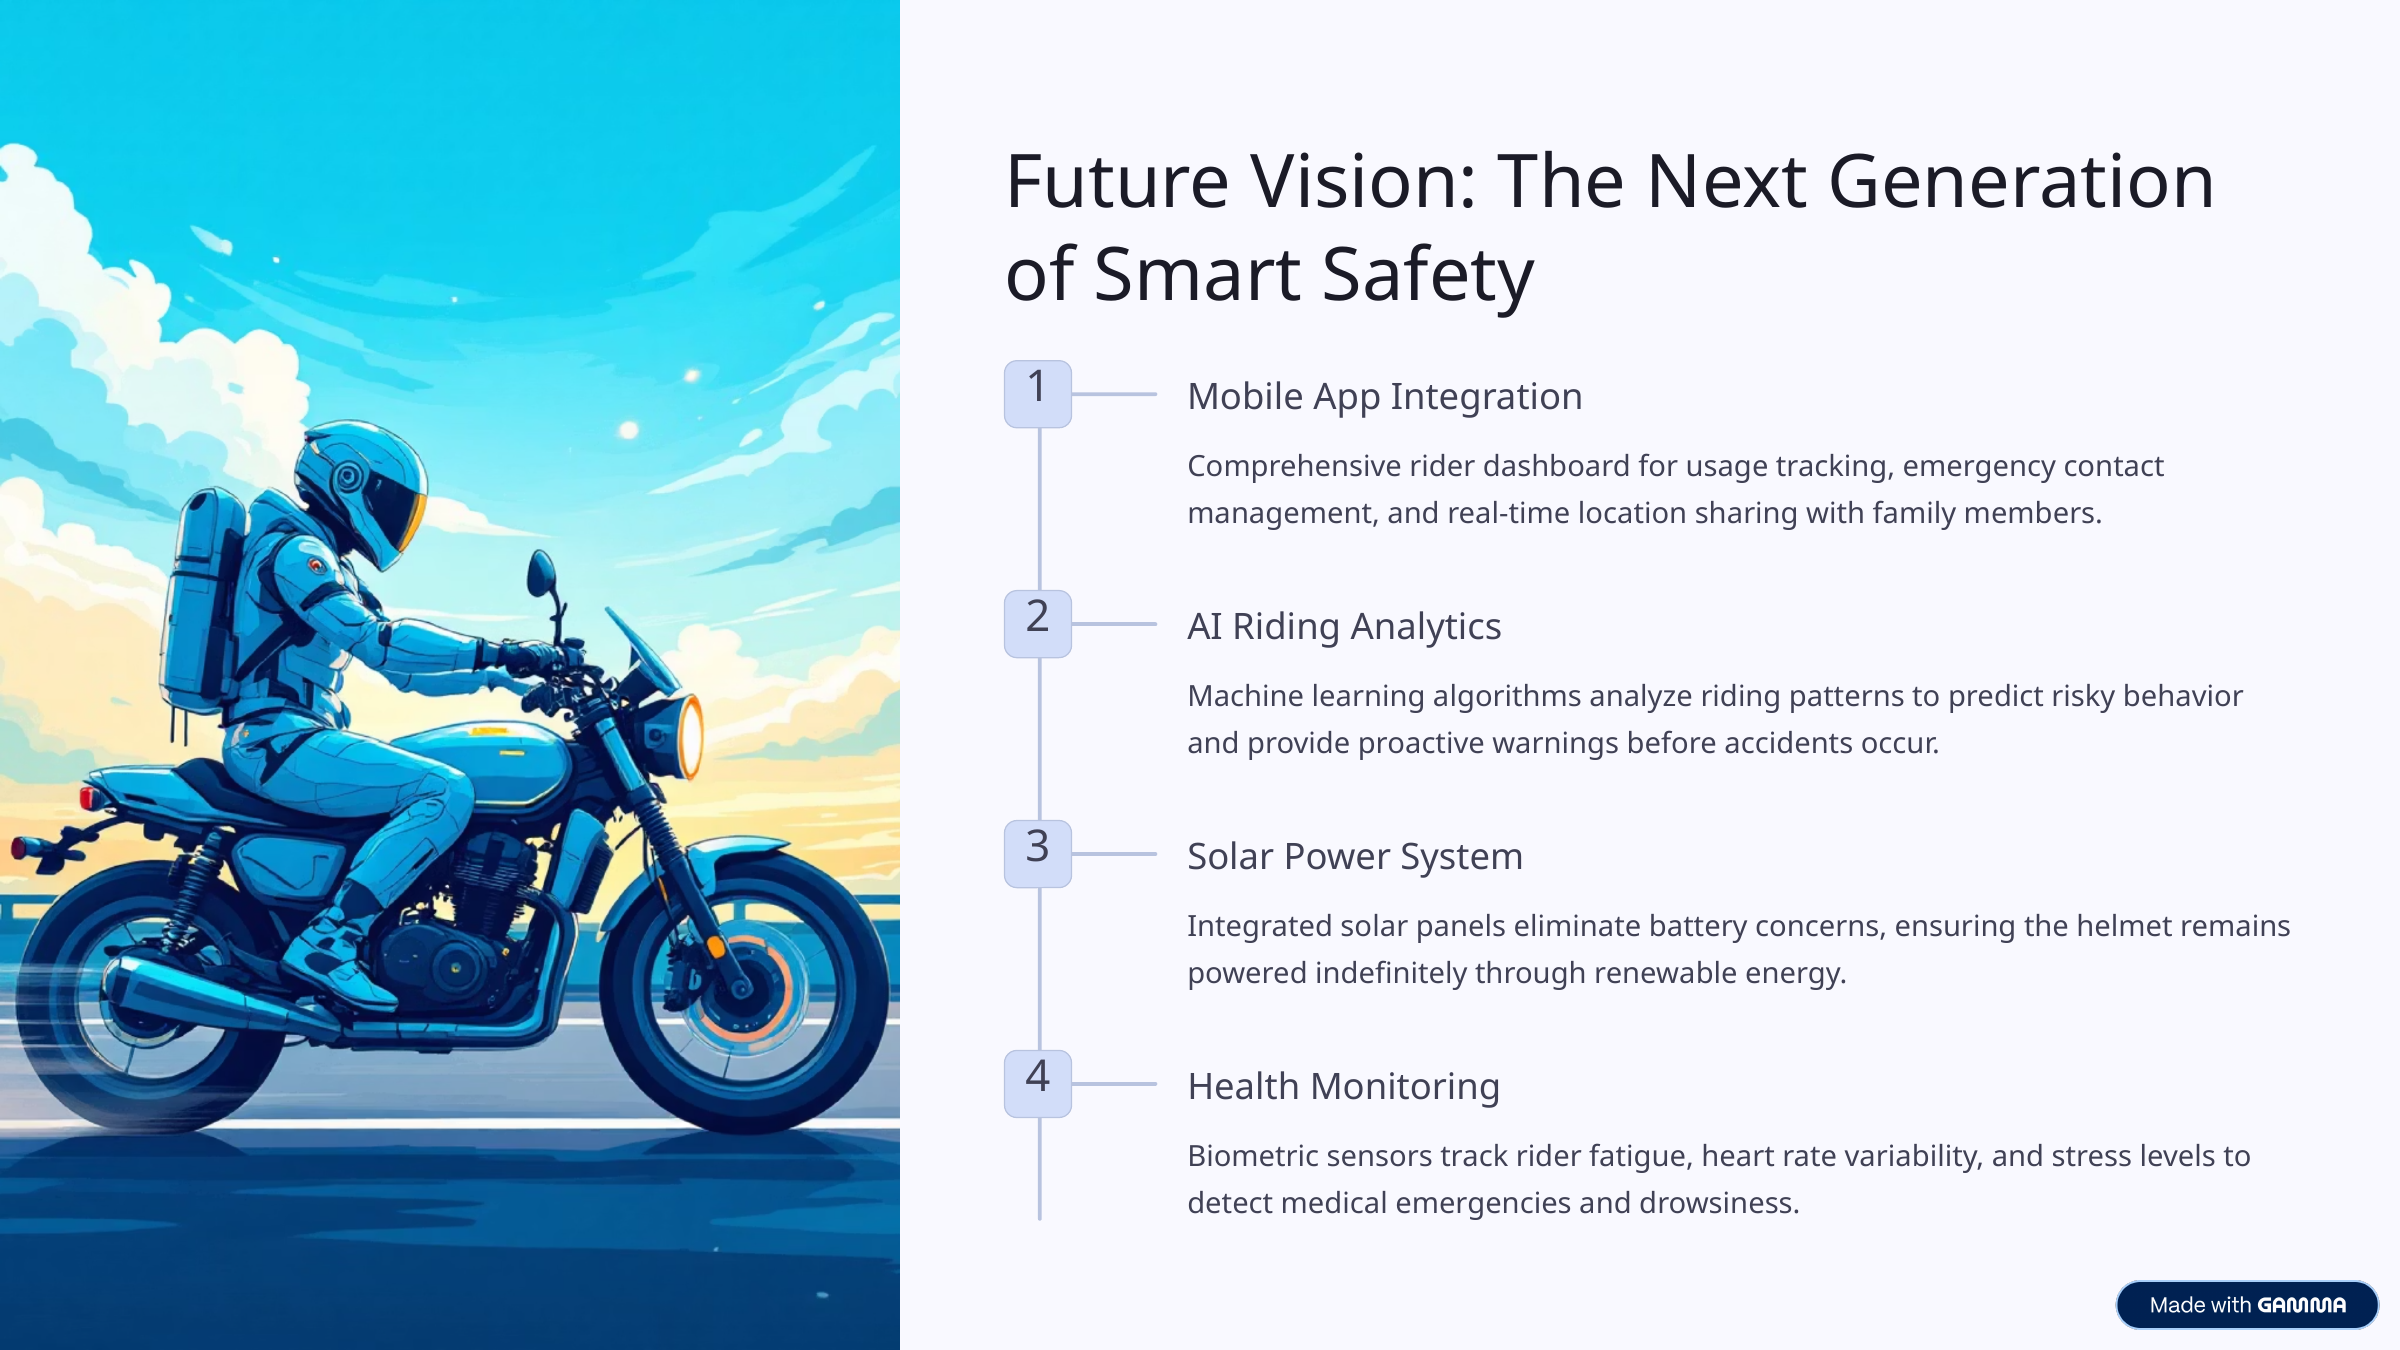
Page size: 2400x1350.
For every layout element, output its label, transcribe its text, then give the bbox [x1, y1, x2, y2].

text_box [1072, 622, 1158, 626]
picture [2106, 1271, 2389, 1339]
text_box [1037, 658, 1042, 820]
text_box 3 [1015, 826, 1061, 882]
text_box [1072, 852, 1158, 856]
text_box 1 [1015, 366, 1061, 423]
text_box [1004, 590, 1072, 658]
text_box 2 [1015, 596, 1061, 653]
picture [0, 0, 900, 1350]
text_box [1004, 360, 1072, 428]
text_box Solar Power System [1187, 830, 1561, 878]
text_box Future Vision: The Next Generation of Smart Safety [1004, 129, 2296, 316]
text_box Machine learning algorithms analyze riding patterns to predict risky behavior and provide proactive warnings before accidents occur. [1187, 665, 2296, 761]
text_box AI Riding Analytics [1187, 600, 1561, 648]
text_box [1072, 1082, 1158, 1086]
text_box 4 [1015, 1055, 1061, 1112]
text_box [1037, 888, 1042, 1050]
text_box [1004, 820, 1072, 888]
text_box [1072, 392, 1158, 397]
text_box Integrated solar panels eliminate battery concerns, ensuring the helmet remains powered indefinitely through renewable energy. [1187, 895, 2296, 991]
text_box [1004, 1050, 1072, 1118]
text_box Biometric sensors track rider fatigue, heart rate variability, and stress levels to detect medical emergencies and drowsiness. [1187, 1125, 2296, 1221]
text_box Mobile App Integration [1187, 370, 1619, 418]
text_box [1037, 428, 1042, 590]
text_box Health Monitoring [1187, 1060, 1561, 1108]
text_box Comprehensive rider dashboard for usage tracking, emergency contact management, and real-time location sharing with family members. [1187, 435, 2296, 531]
text_box [1037, 1118, 1042, 1221]
